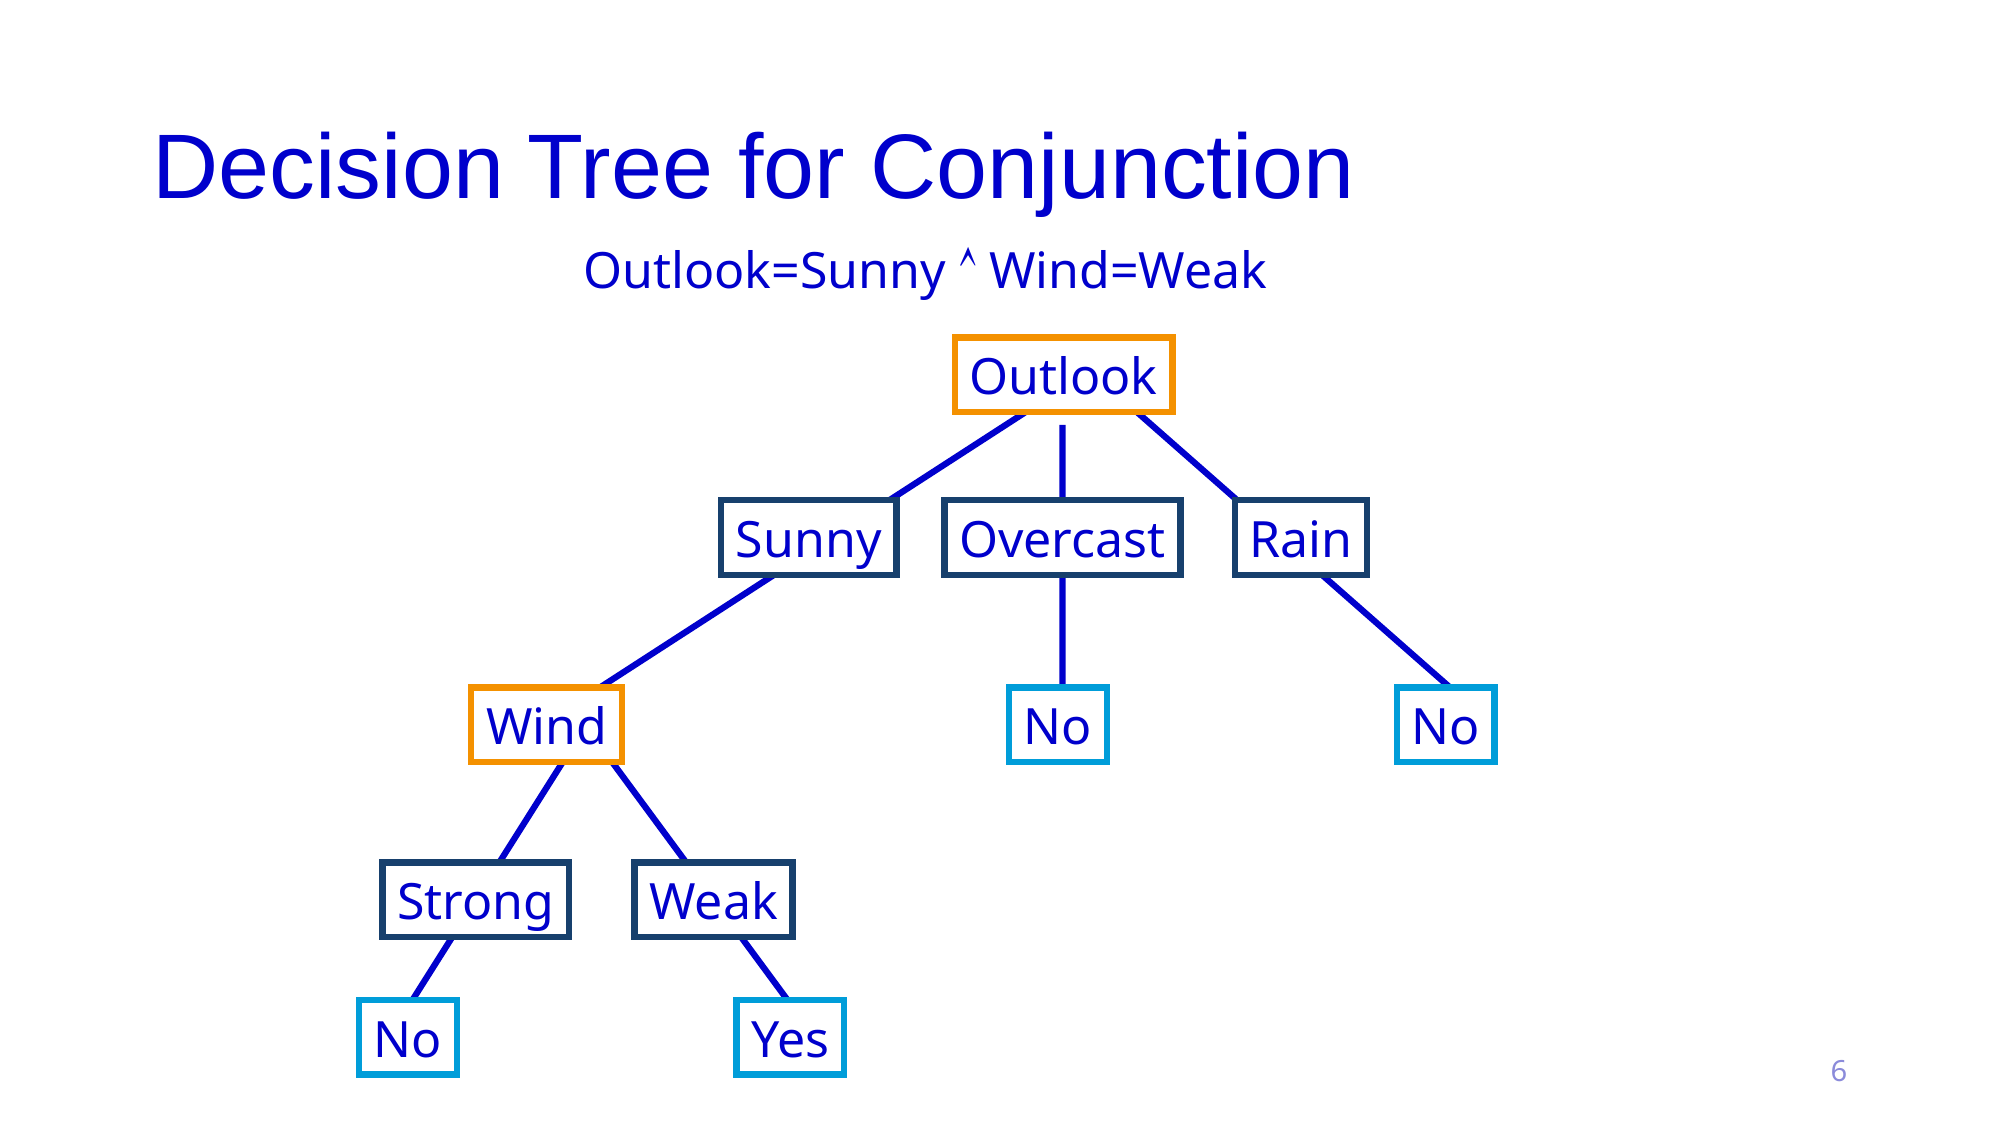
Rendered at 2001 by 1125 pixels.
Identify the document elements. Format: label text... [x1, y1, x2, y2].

text_box Strong [382, 862, 570, 938]
text_box Weak [634, 862, 793, 938]
text_box No [1009, 687, 1107, 763]
text_box Overcast [944, 499, 1181, 575]
text_box Rain [1234, 499, 1368, 575]
text_box Yes [736, 999, 845, 1075]
text_box Wind [471, 687, 623, 763]
text_box No [1396, 687, 1495, 763]
title Decision Tree for Conjunction [137, 59, 1863, 278]
text_box No [359, 999, 457, 1075]
text_box Outlook [954, 337, 1173, 413]
text_box Outlook=Sunny  Wind=Weak [568, 230, 1283, 306]
text_box Sunny [721, 499, 897, 575]
slide_number 6 [1412, 1042, 1863, 1103]
